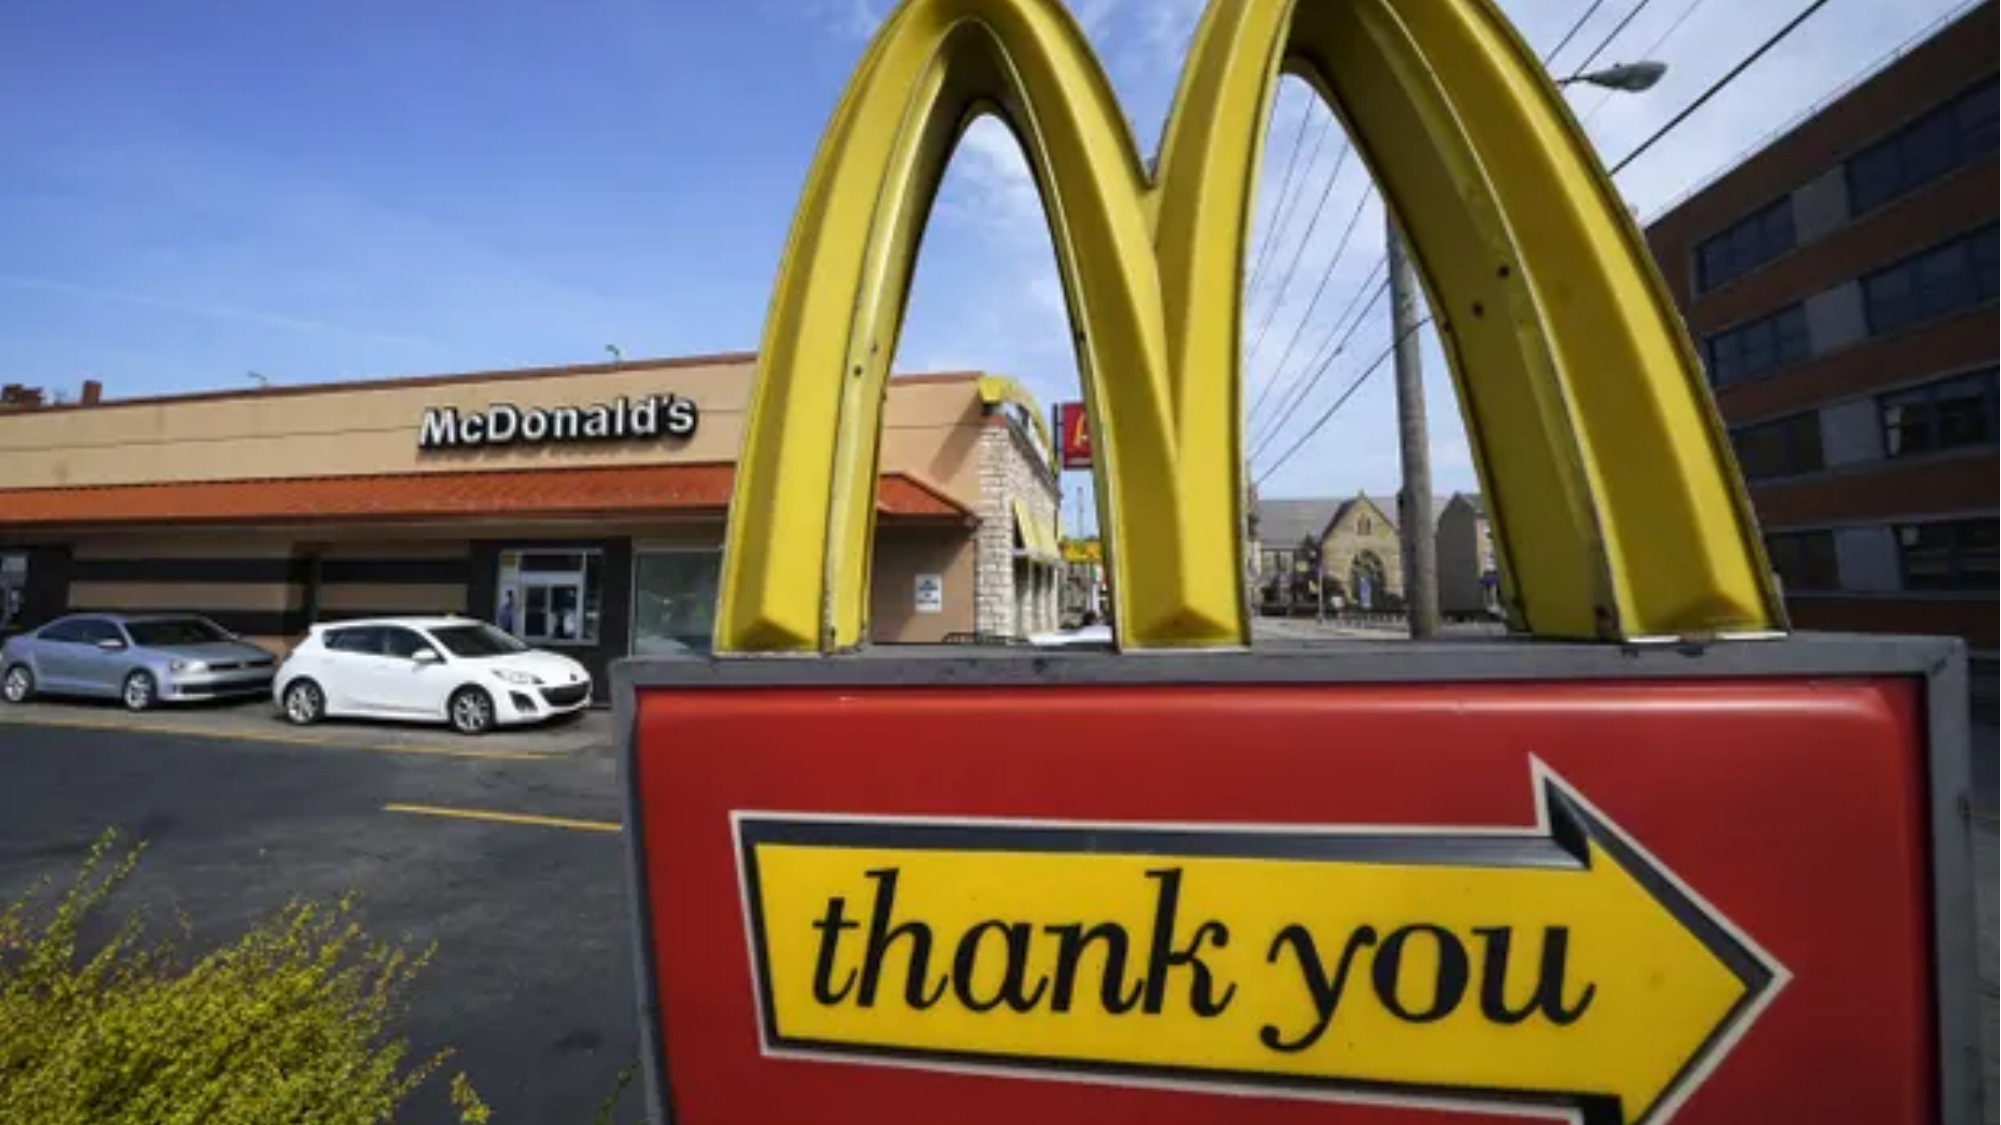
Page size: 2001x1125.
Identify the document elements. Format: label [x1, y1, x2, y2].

text_box [0, 0, 2000, 1125]
